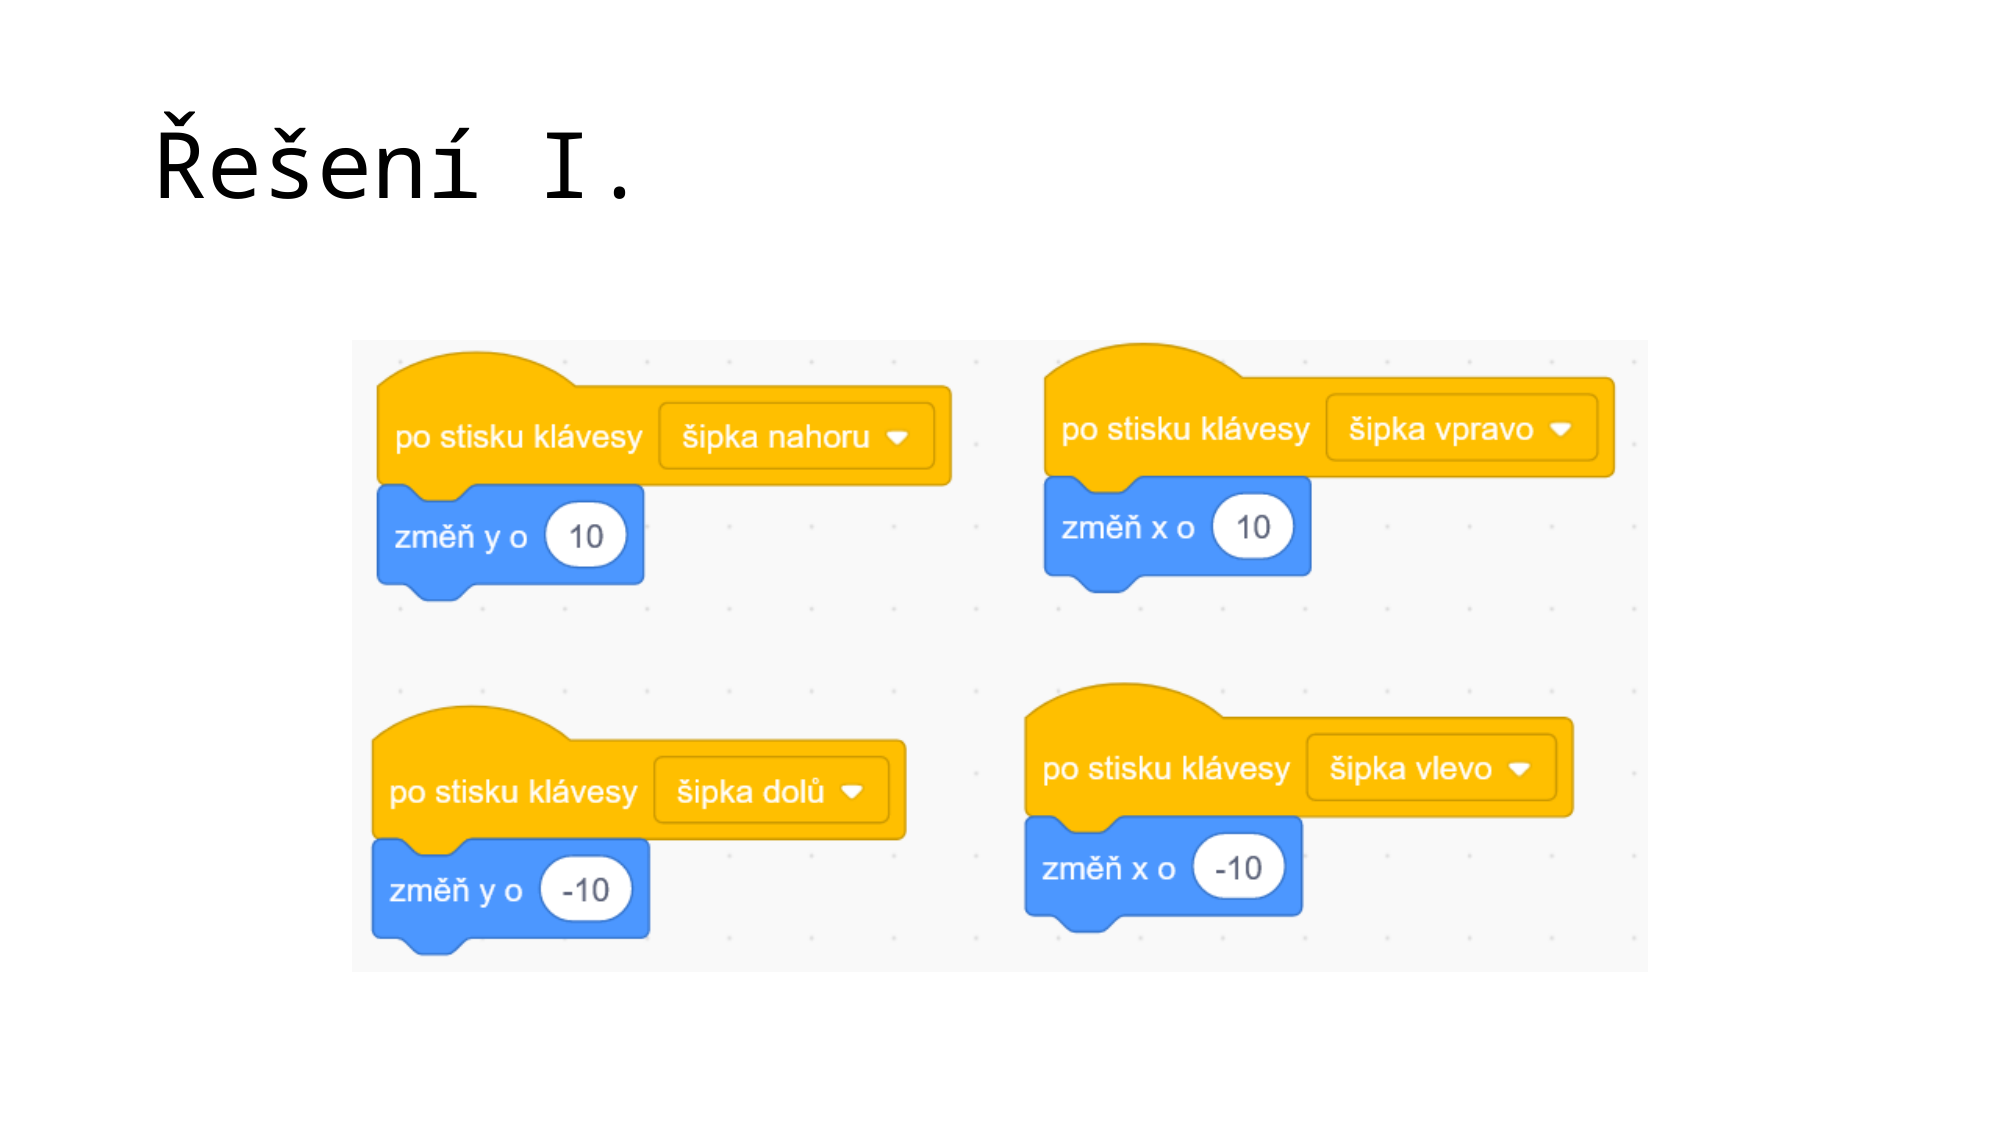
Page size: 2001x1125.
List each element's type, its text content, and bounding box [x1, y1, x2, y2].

title Řešení I. [137, 59, 1863, 278]
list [352, 340, 1648, 973]
